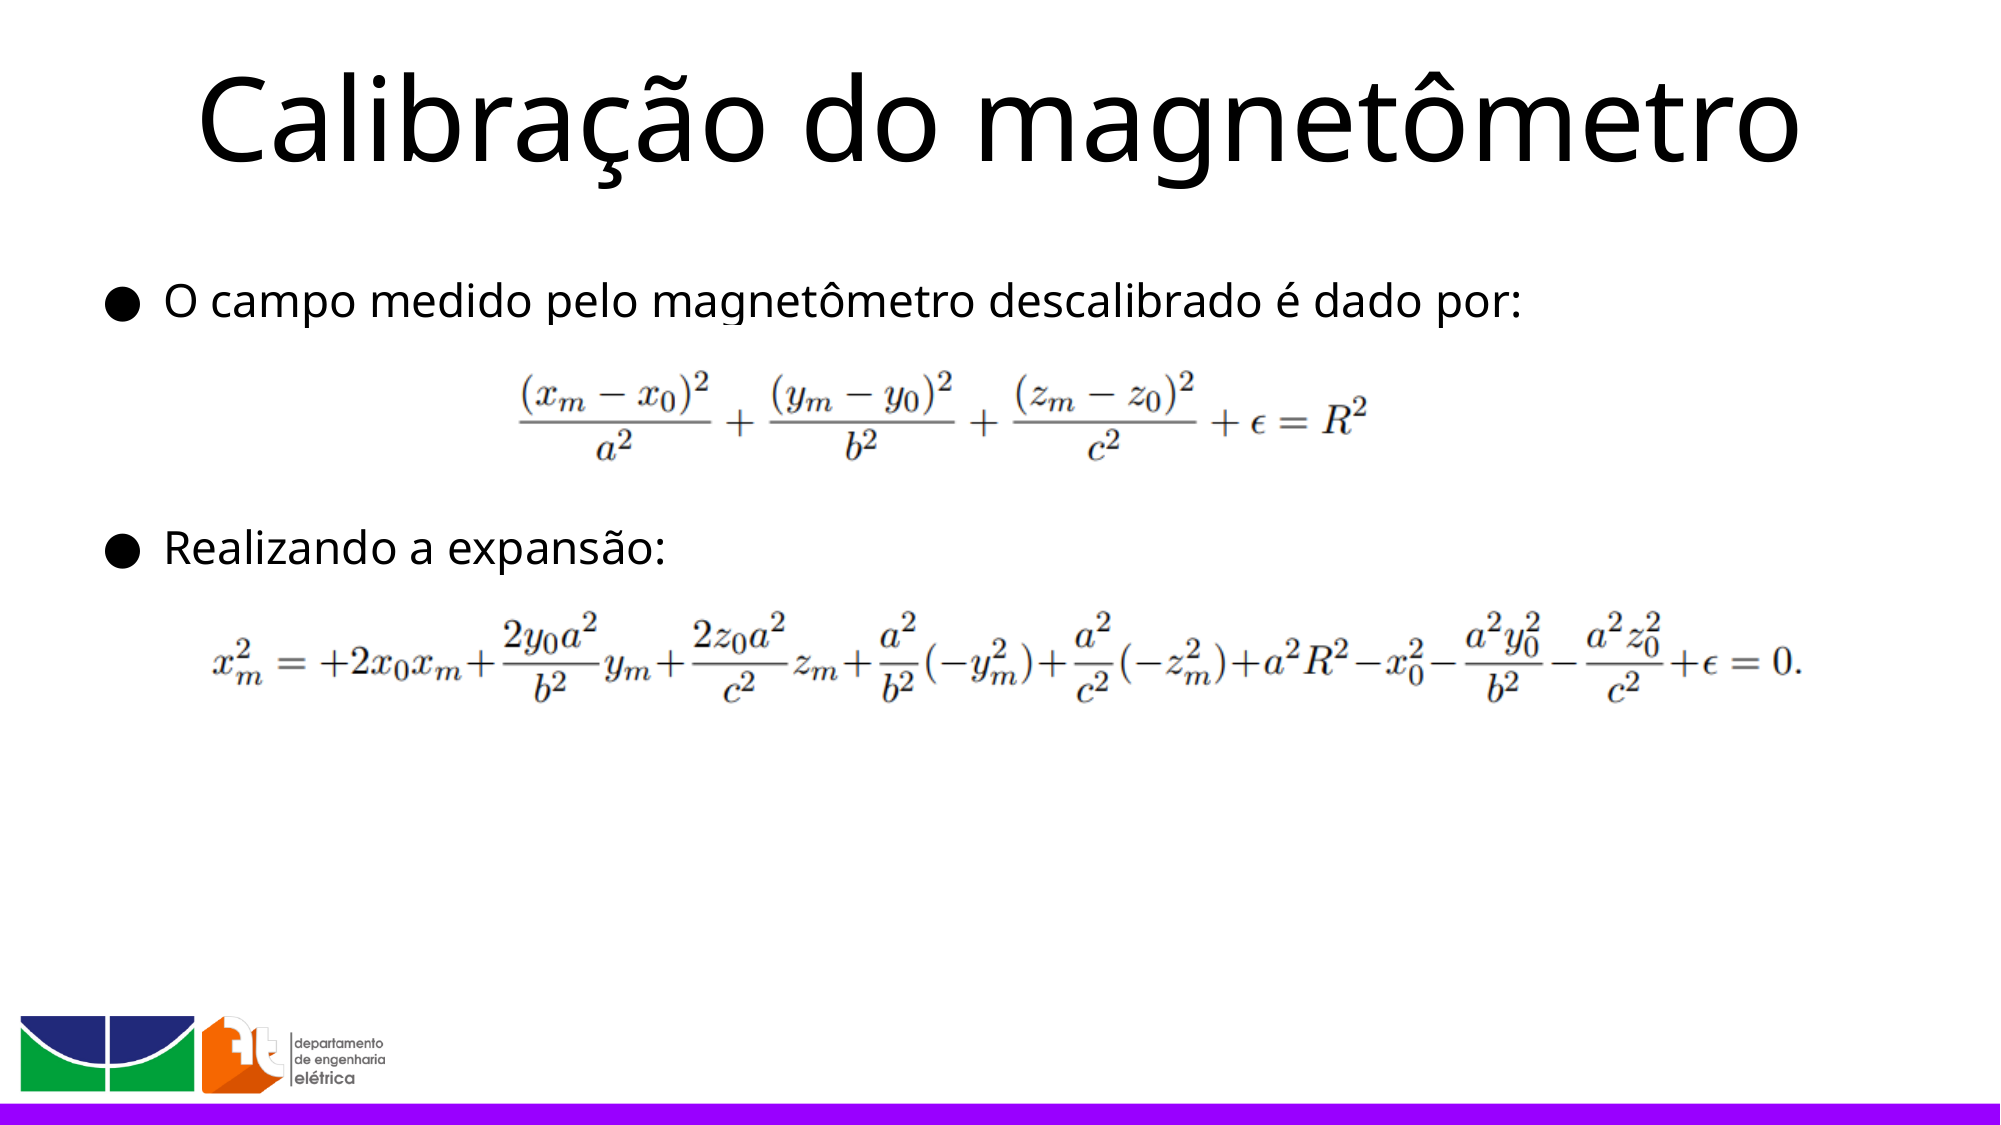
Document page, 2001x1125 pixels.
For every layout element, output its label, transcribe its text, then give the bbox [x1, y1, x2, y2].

picture [183, 597, 1816, 730]
picture [488, 325, 1413, 479]
picture [9, 1001, 391, 1097]
list O campo medido pelo magnetômetro descalibrado é dado por: Realizando a expansão: [68, 224, 1932, 1002]
title Calibração do magnetômetro [68, 22, 1932, 205]
